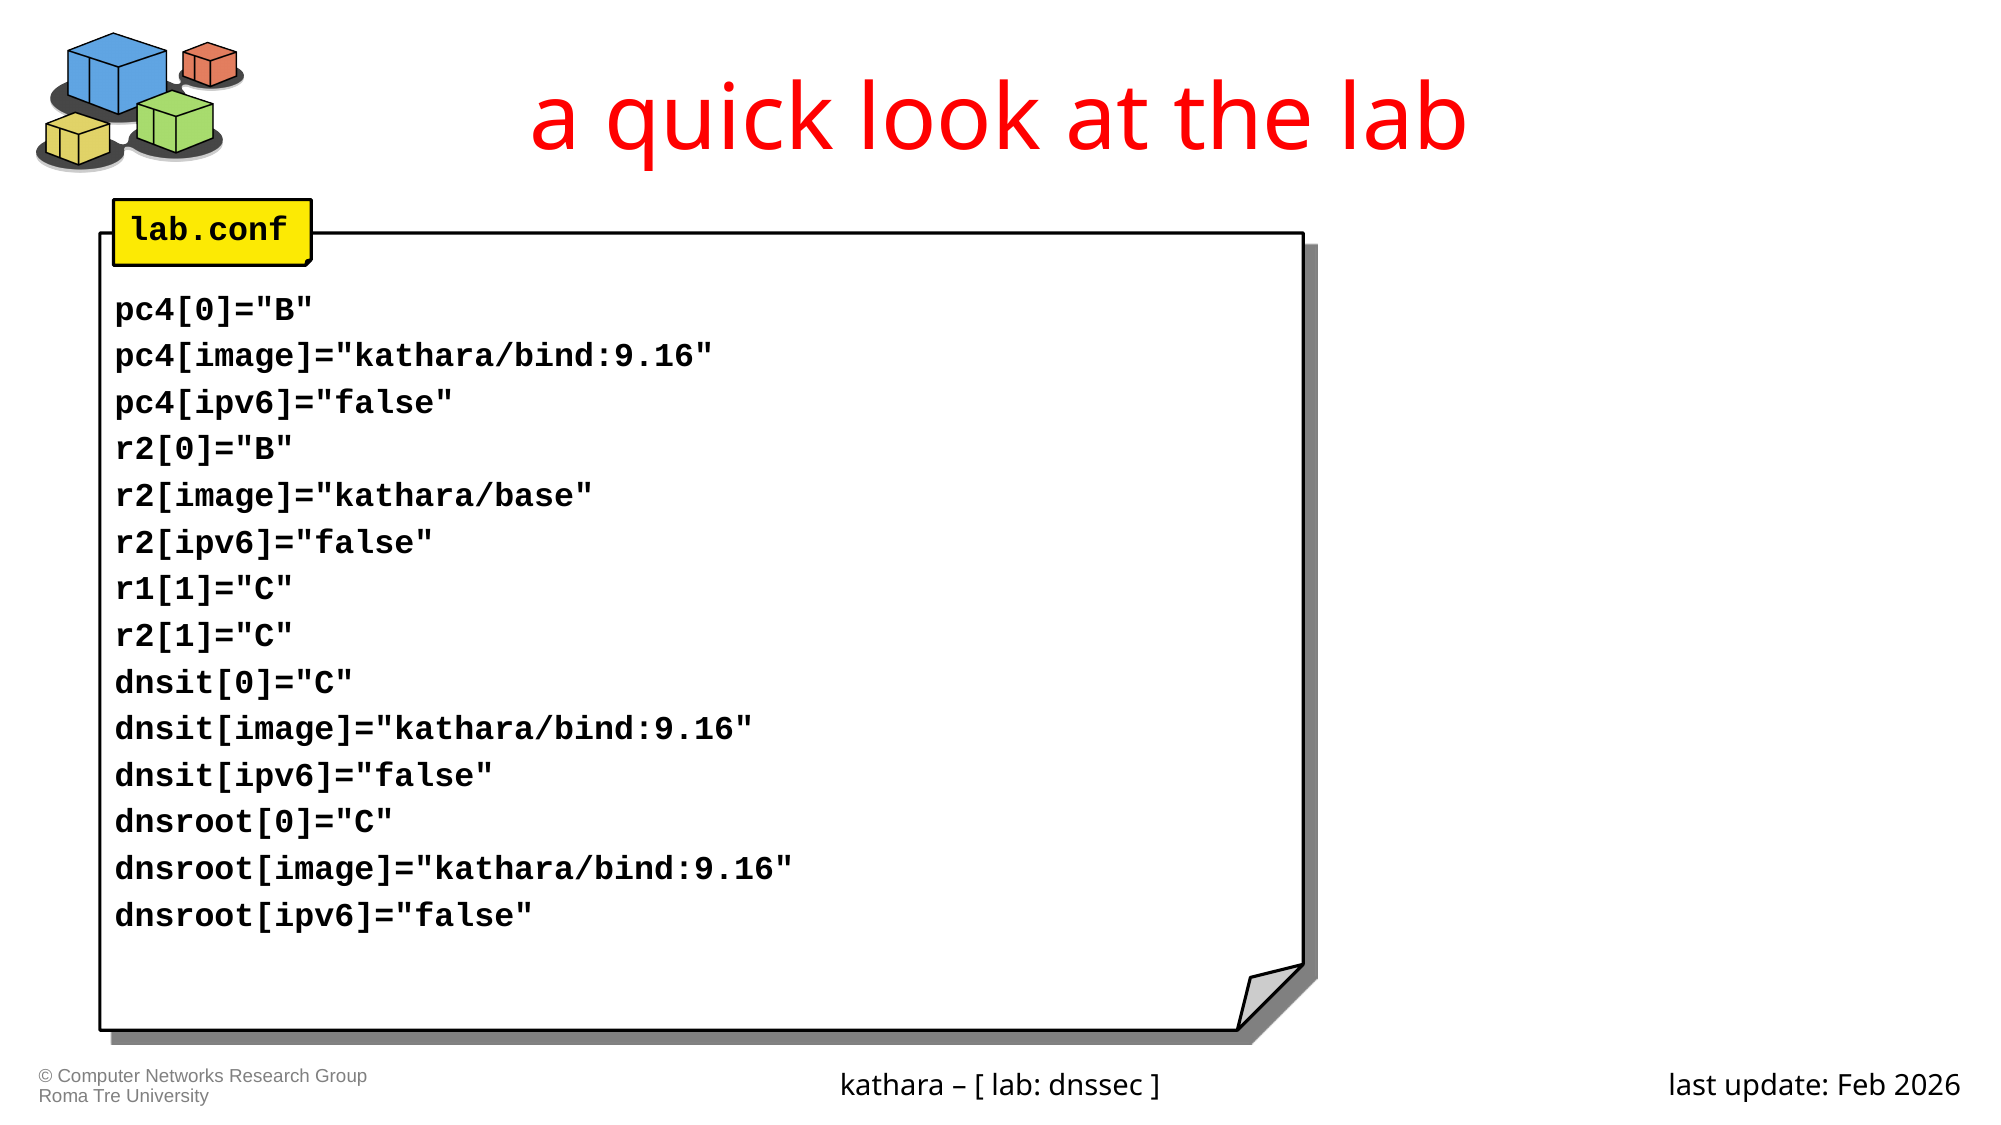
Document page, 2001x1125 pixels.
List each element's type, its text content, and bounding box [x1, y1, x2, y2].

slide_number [1519, 1058, 1977, 1114]
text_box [99, 199, 1304, 1031]
footer kathara – [ lab: dnssec ] [511, 1058, 1489, 1114]
picture [36, 32, 99, 173]
title a quick look at the lab [99, 19, 1900, 207]
